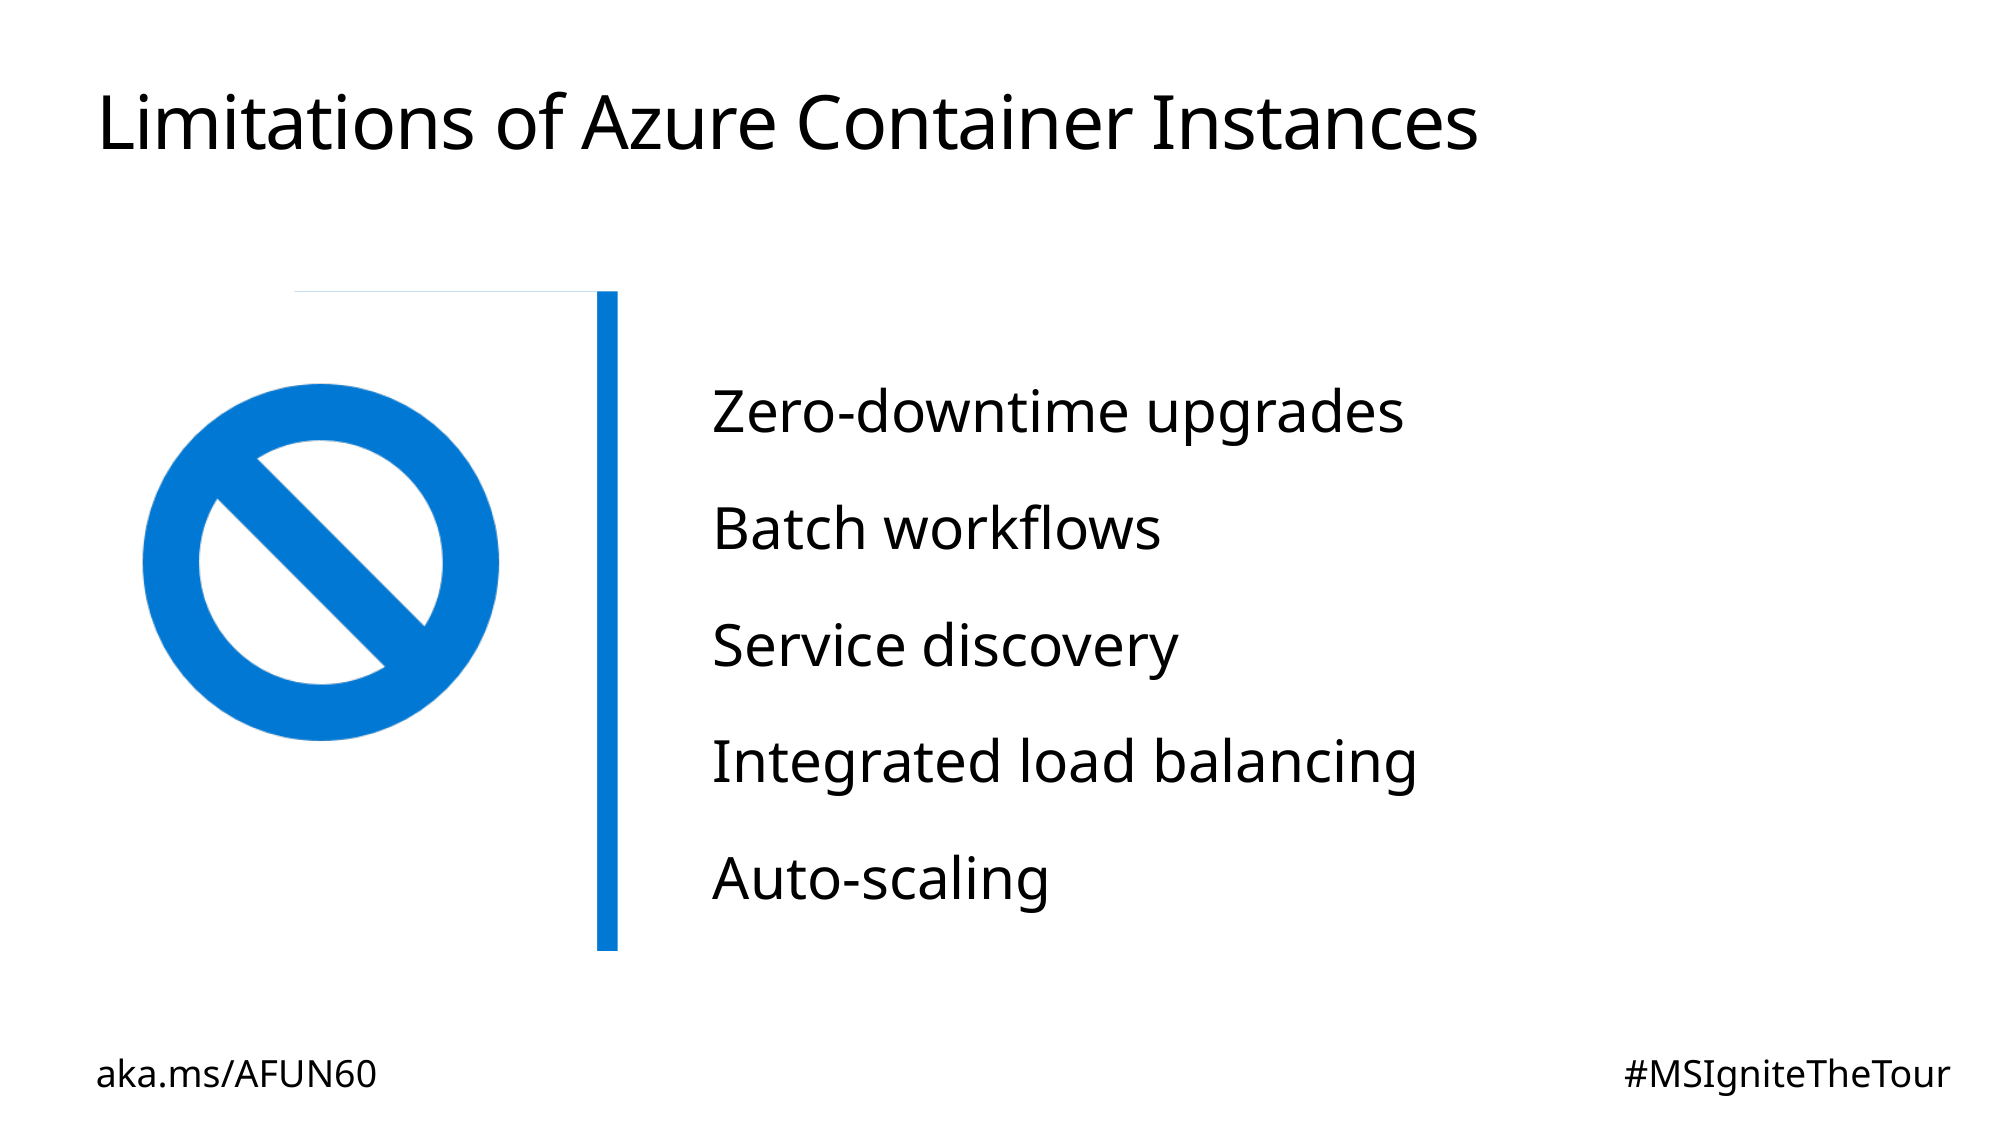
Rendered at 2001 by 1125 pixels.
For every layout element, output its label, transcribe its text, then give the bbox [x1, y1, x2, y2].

list Zero-downtime upgrades Batch workflows Service discovery Integrated load balancing Auto-scaling [667, 339, 1904, 916]
title Limitations of Azure Container Instances [96, 75, 1904, 166]
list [95, 337, 546, 788]
